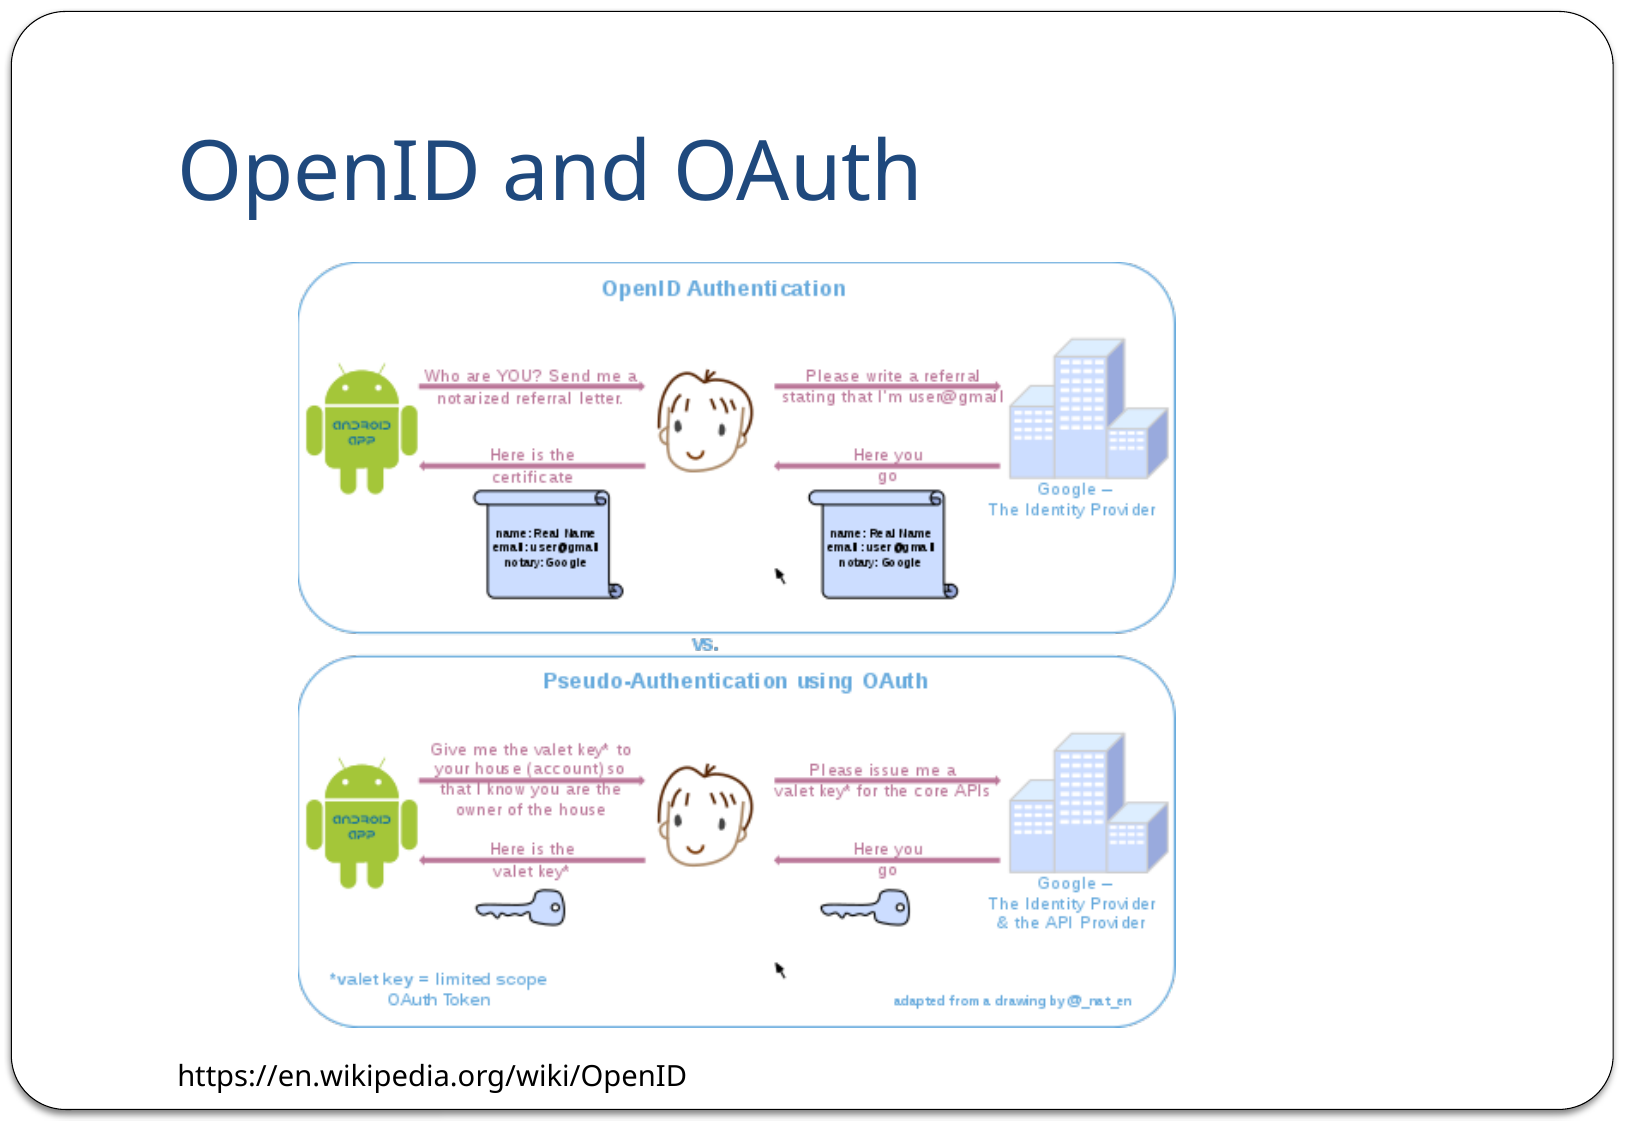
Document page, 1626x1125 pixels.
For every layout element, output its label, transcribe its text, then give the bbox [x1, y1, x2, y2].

text_box https://en.wikipedia.org/wiki/OpenID [162, 1049, 976, 1100]
picture [298, 261, 1176, 1029]
title OpenID and OAuth [162, 45, 1544, 233]
